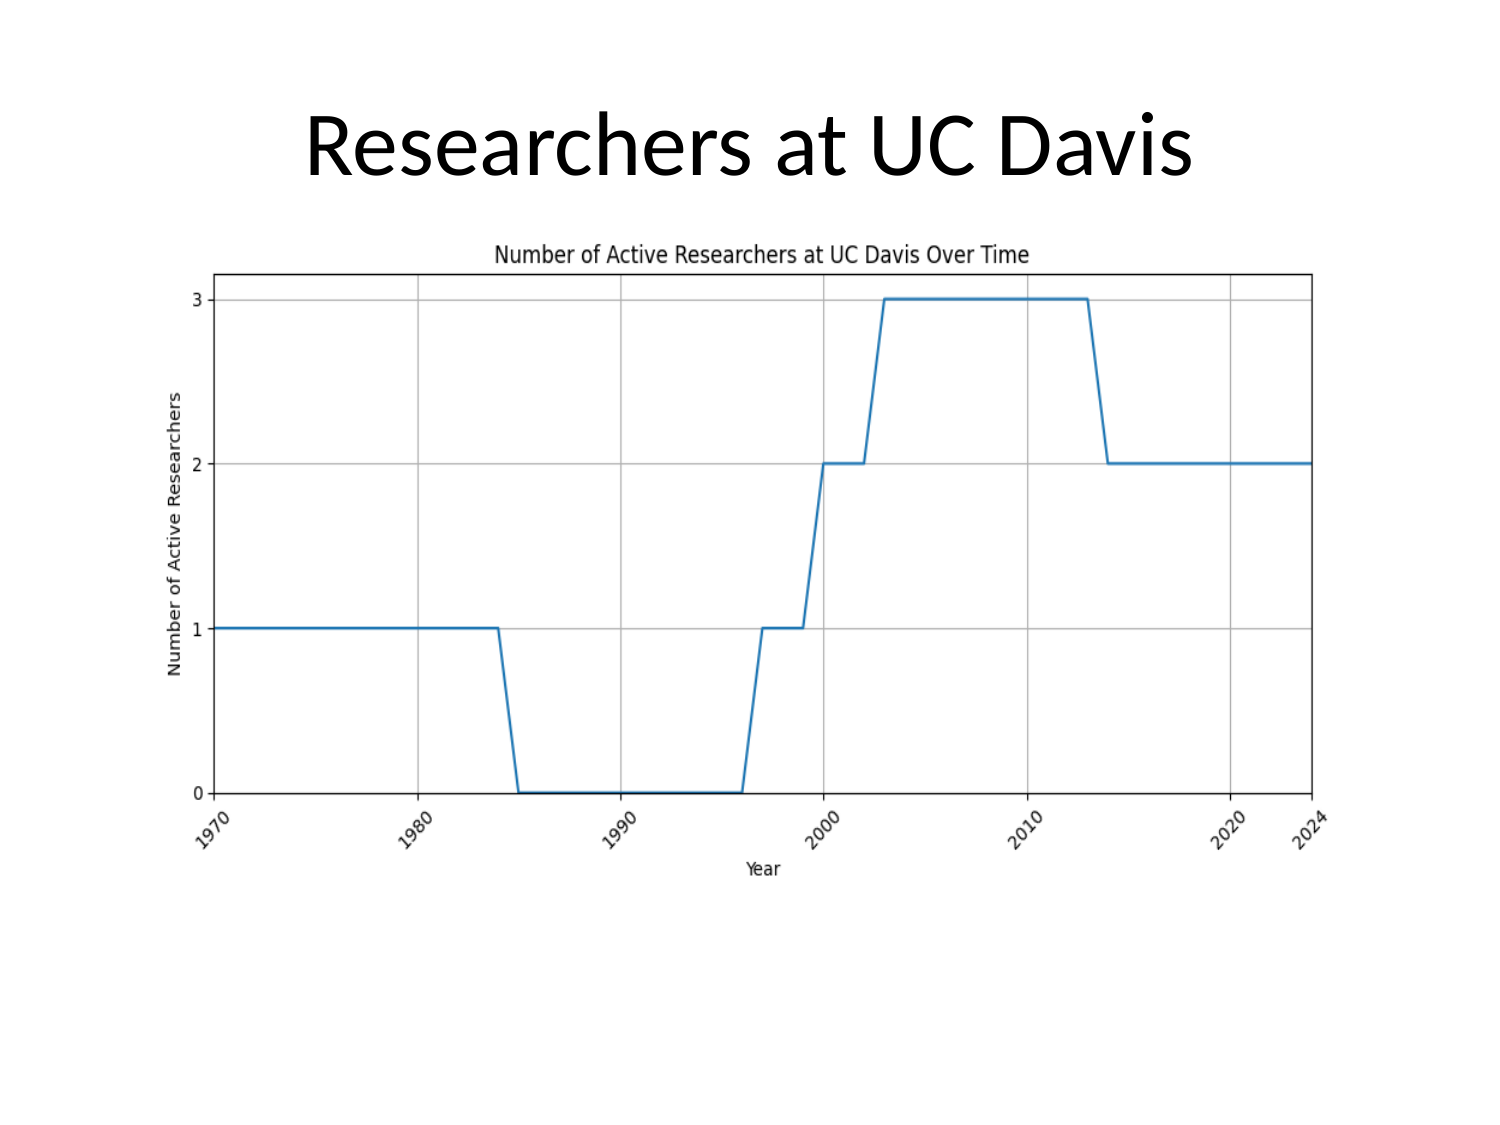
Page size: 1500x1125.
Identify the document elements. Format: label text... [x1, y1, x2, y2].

picture [149, 224, 1351, 901]
title Researchers at UC Davis [75, 45, 1425, 233]
